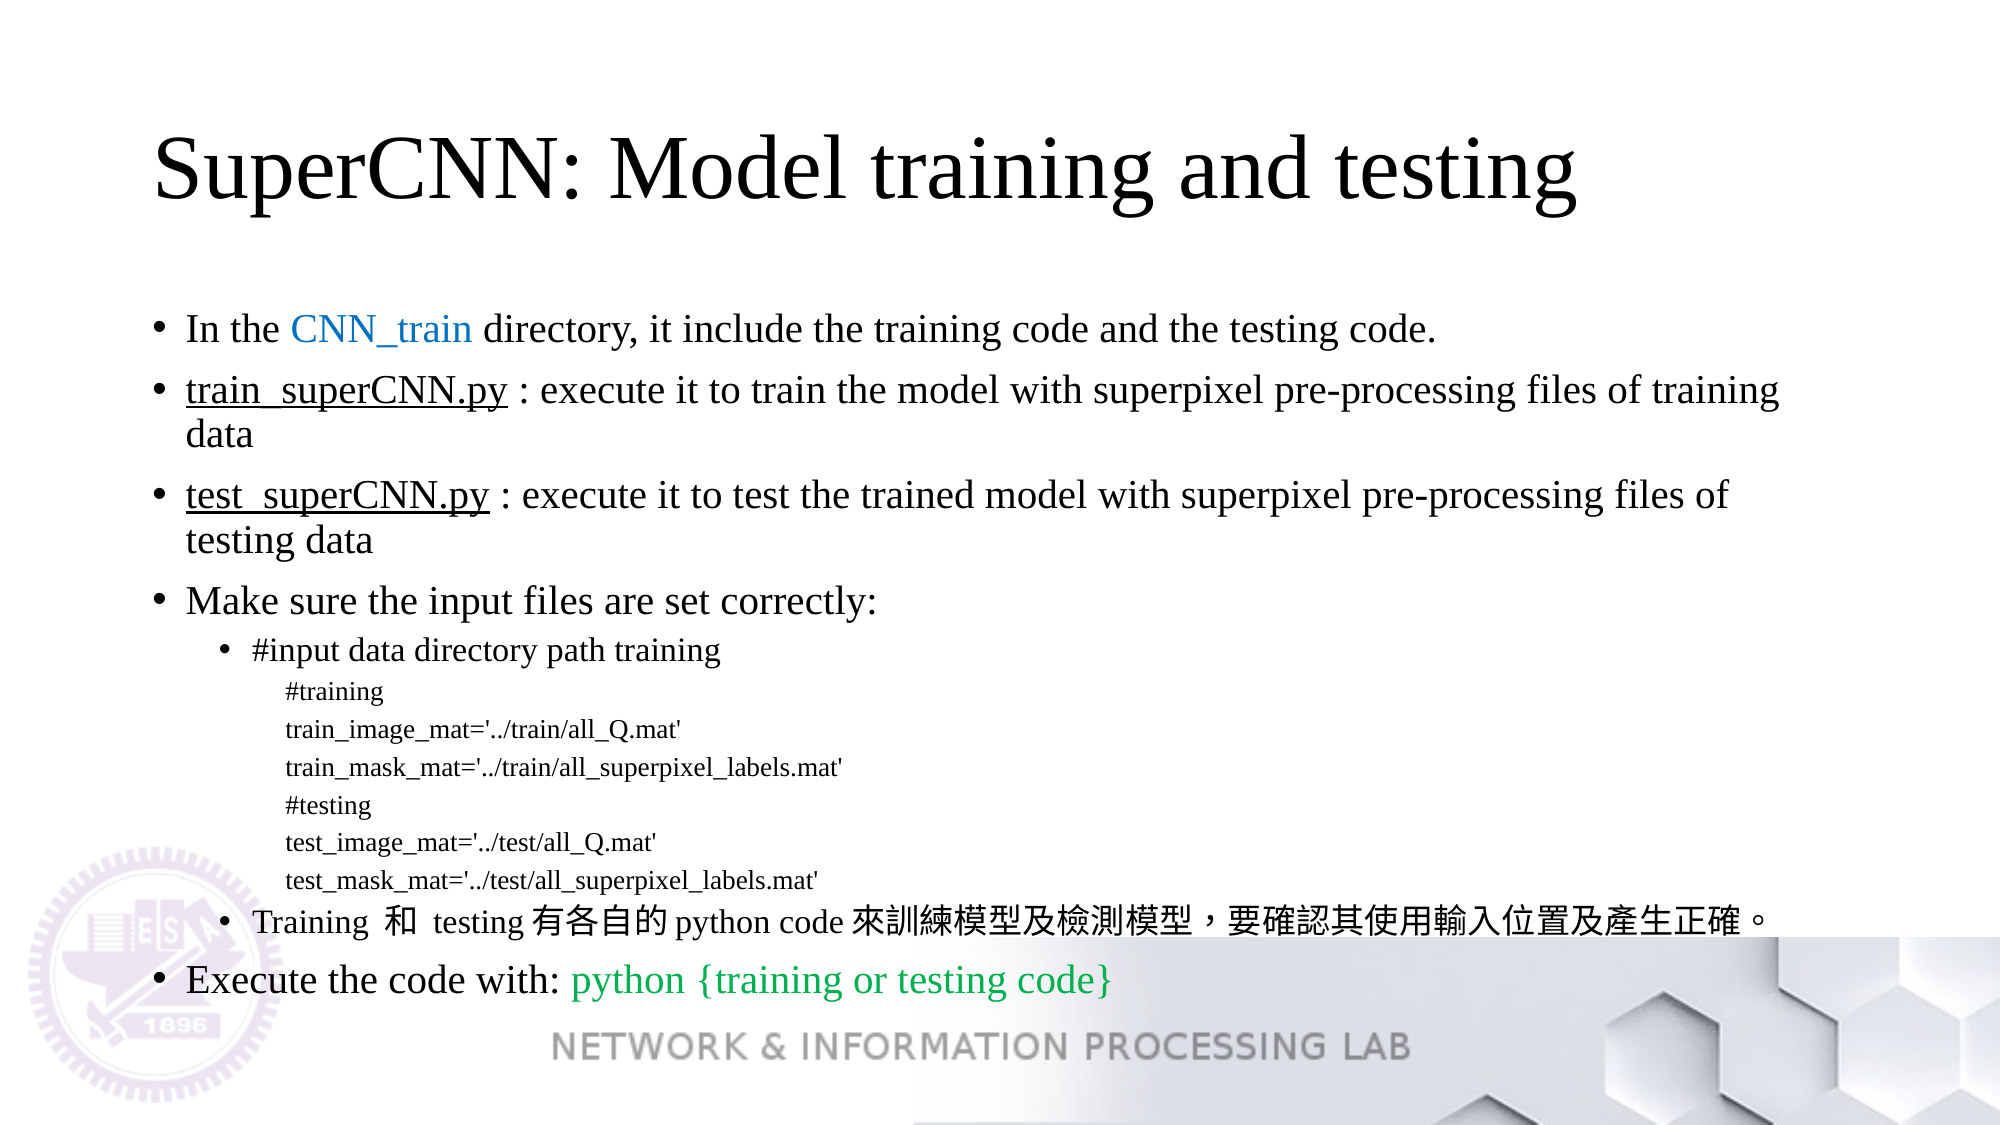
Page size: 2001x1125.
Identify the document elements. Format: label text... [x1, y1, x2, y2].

picture [28, 847, 283, 1103]
picture [483, 937, 2000, 1125]
title SuperCNN: Model training and testing [137, 59, 1863, 278]
list In the CNN_train directory, it include the training code and the testing code. train_superCNN.py : execute it to train the model with superpixel pre-processing files of training data test_superCNN.py : execute it to test the trained model with superpixel pre-processing files of testing data Make sure the input files are set correctly: #input data directory path training #training train_image_mat='../train/all_Q.mat' train_mask_mat='../train/all_superpixel_labels.mat' #testing test_image_mat='../test/all_Q.mat' test_mask_mat='../test/all_superpixel_labels.mat' Training 和 testing有各自的python code來訓練模型及檢測模型，要確認其使用輸入位置及產生正確。 Execute the code with: python {training or testing code} [137, 299, 1863, 1014]
